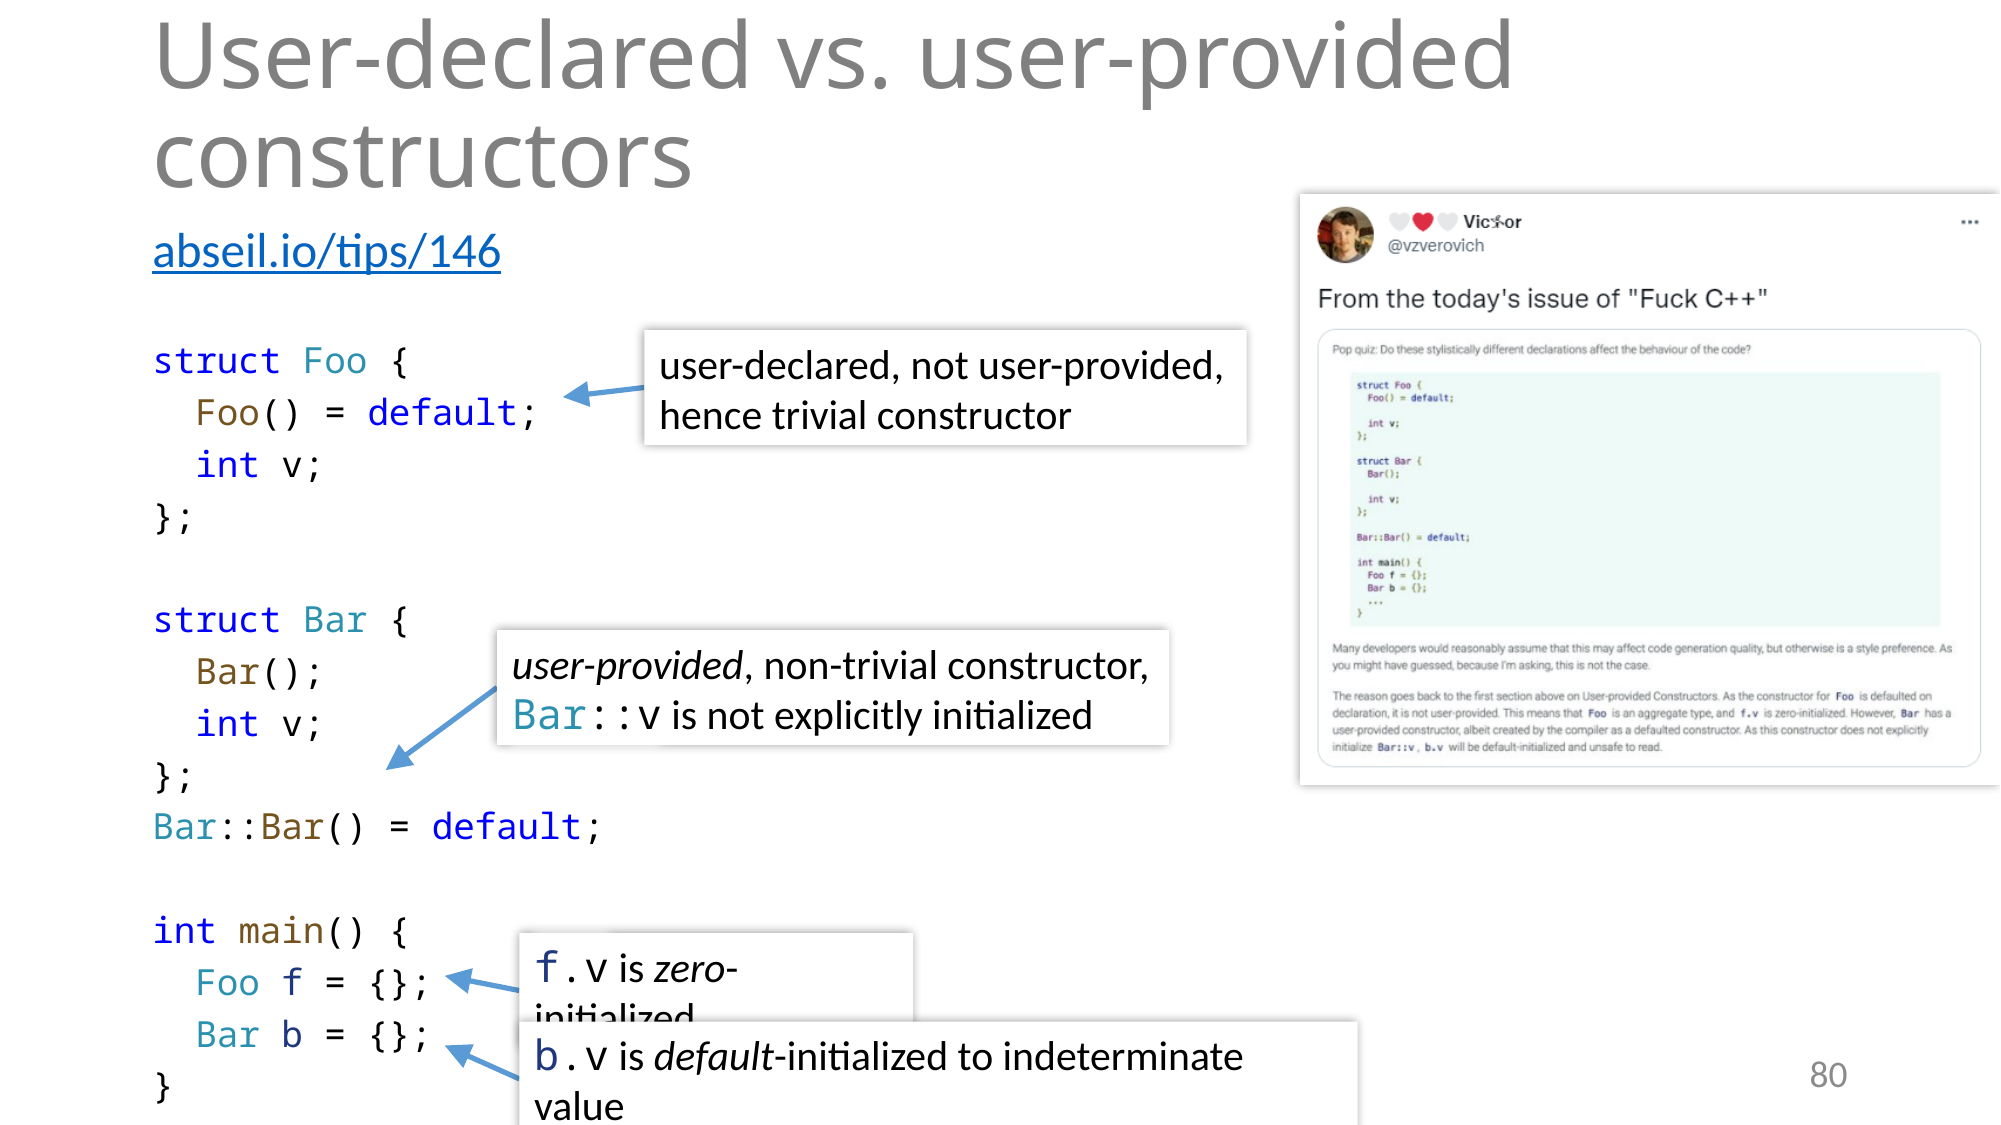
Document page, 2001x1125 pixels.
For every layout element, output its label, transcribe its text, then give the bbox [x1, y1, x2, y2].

picture [1300, 194, 2000, 785]
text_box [385, 688, 498, 771]
title User-declared vs. user-provided constructors [137, 0, 1863, 217]
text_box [444, 966, 520, 976]
text_box f.v is zero-initialized [519, 933, 914, 1015]
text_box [444, 1045, 520, 1055]
slide_number 80 [1412, 1042, 1863, 1103]
text_box user-provided, non-trivial constructor, Bar::v is not explicitly initialized [497, 630, 1170, 745]
text_box user-declared, not user-provided, hence trivial constructor [644, 330, 1247, 445]
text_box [562, 388, 645, 398]
list abseil.io/tips/146 struct Foo { Foo() = default; int v; }; struct Bar { Bar(); int v; }; Bar::Bar() = default; int main() { Foo f = {}; Bar b = {}; } [137, 217, 1863, 1125]
text_box b.v is default-initialized to indeterminate value [519, 1021, 1358, 1125]
